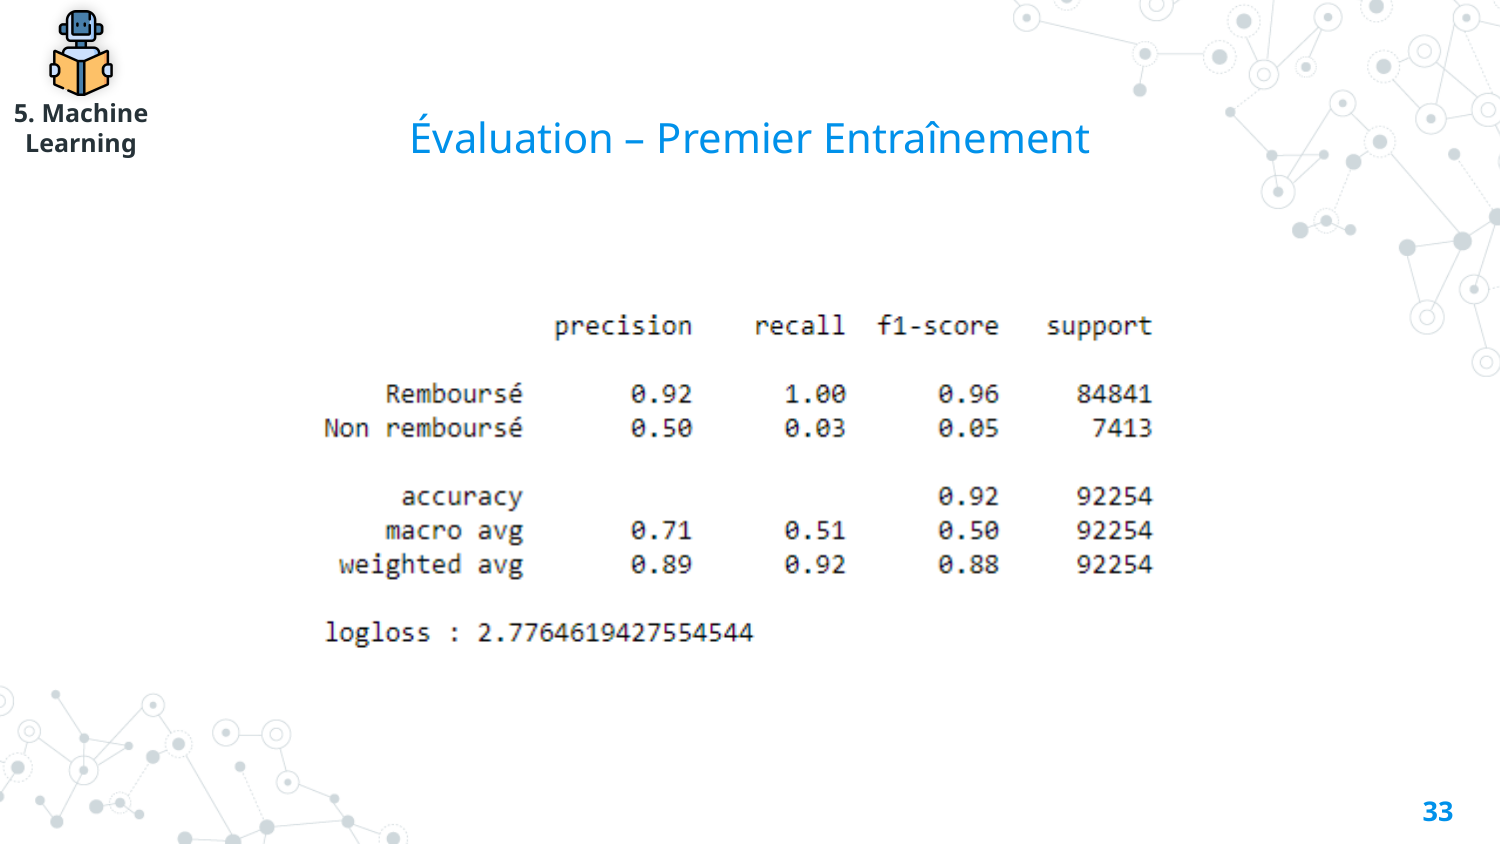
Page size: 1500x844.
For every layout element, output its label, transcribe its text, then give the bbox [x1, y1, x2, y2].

text_box 5. Machine Learning [0, 82, 202, 156]
slide_number 33 [1378, 779, 1469, 844]
picture [0, 0, 1500, 844]
title Évaluation – Premier Entraînement [128, 61, 1372, 177]
